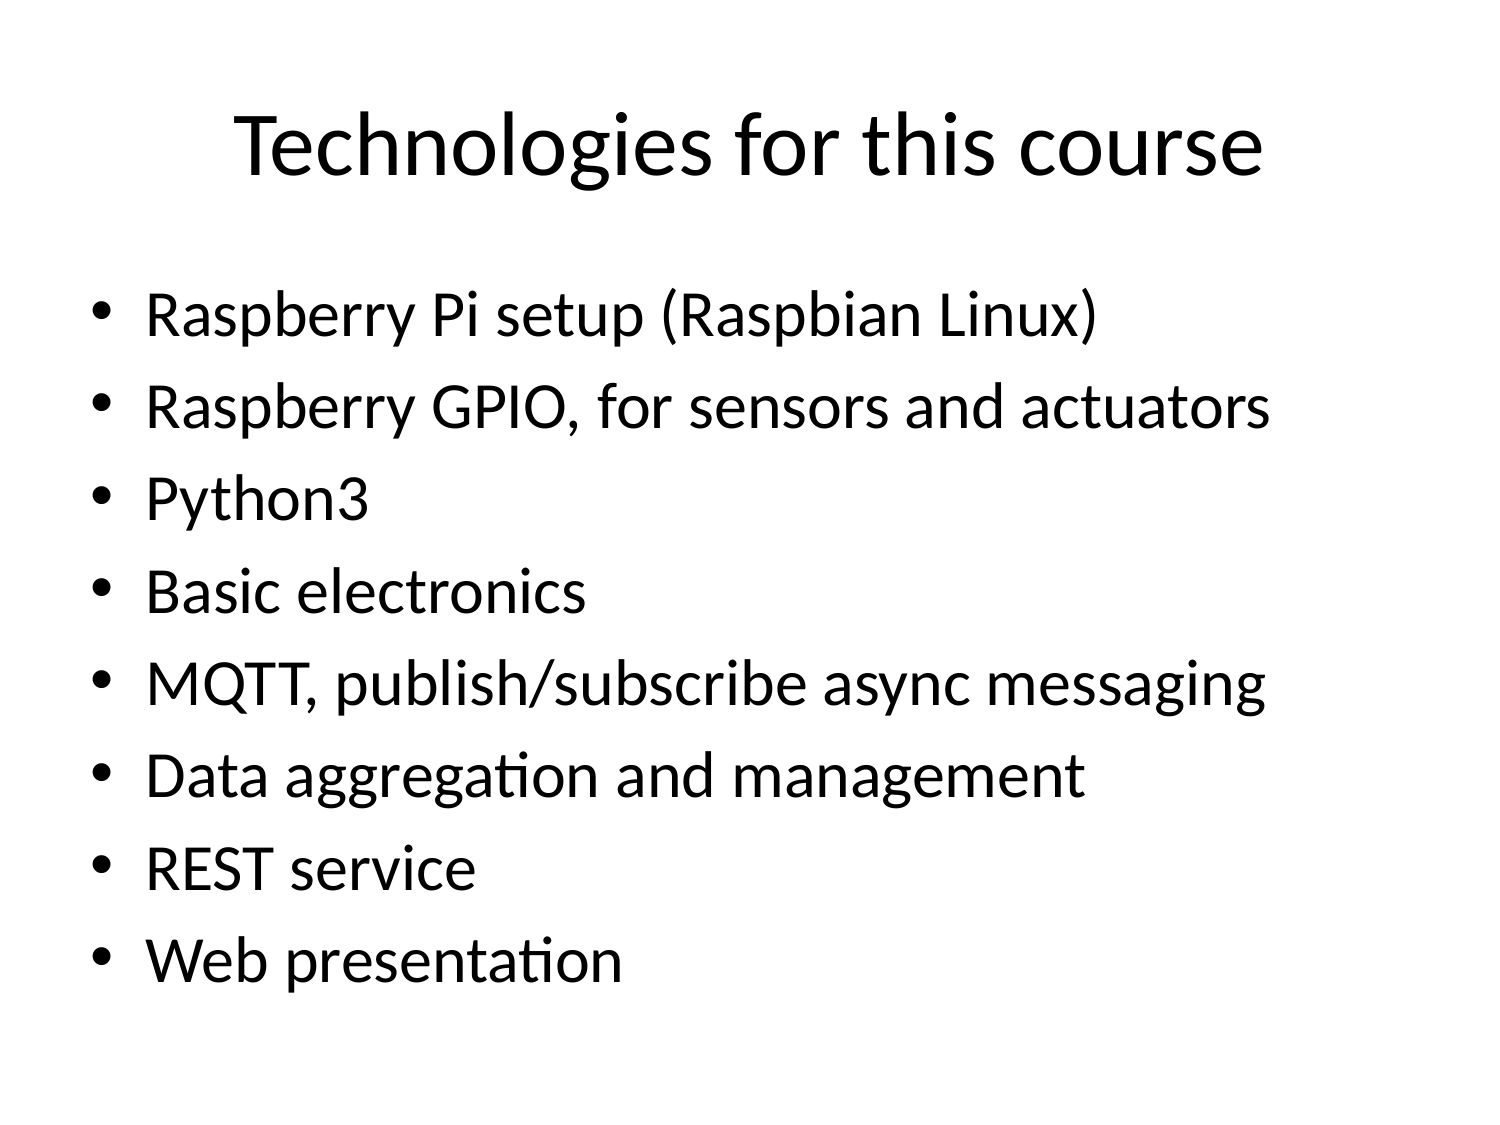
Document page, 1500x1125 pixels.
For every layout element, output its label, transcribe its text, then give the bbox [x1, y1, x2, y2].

list Raspberry Pi setup (Raspbian Linux) Raspberry GPIO, for sensors and actuators Python3 Basic electronics MQTT, publish/subscribe async messaging Data aggregation and management REST service Web presentation [75, 262, 1425, 1005]
title Technologies for this course [75, 45, 1425, 233]
